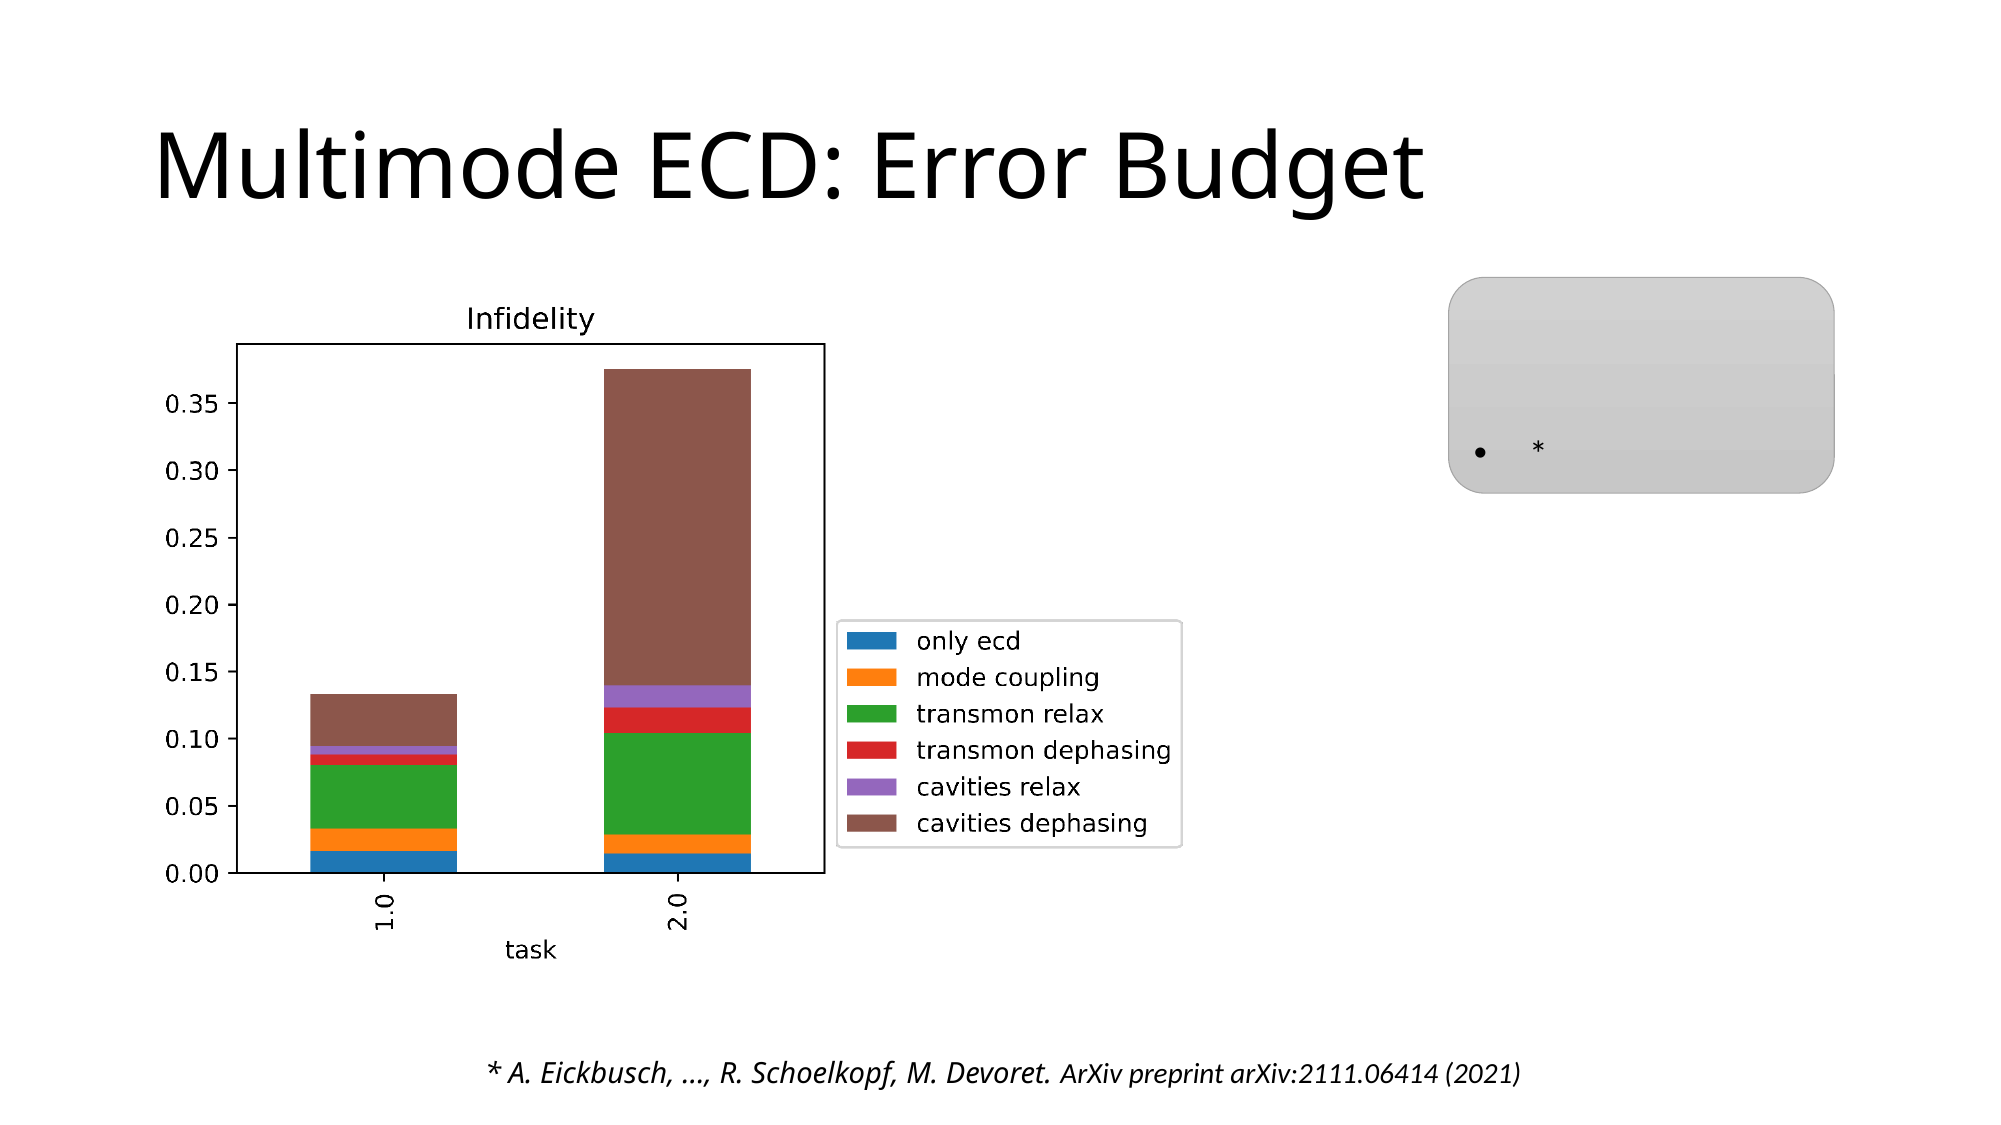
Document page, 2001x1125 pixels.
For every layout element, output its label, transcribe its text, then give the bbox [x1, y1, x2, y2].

title Multimode ECD: Error Budget [137, 59, 1863, 278]
picture [137, 277, 1208, 991]
text_box * A. Eickbusch, ..., R. Schoelkopf, M. Devoret. ArXiv preprint arXiv:2111.06414 (2021) [470, 1046, 1665, 1097]
